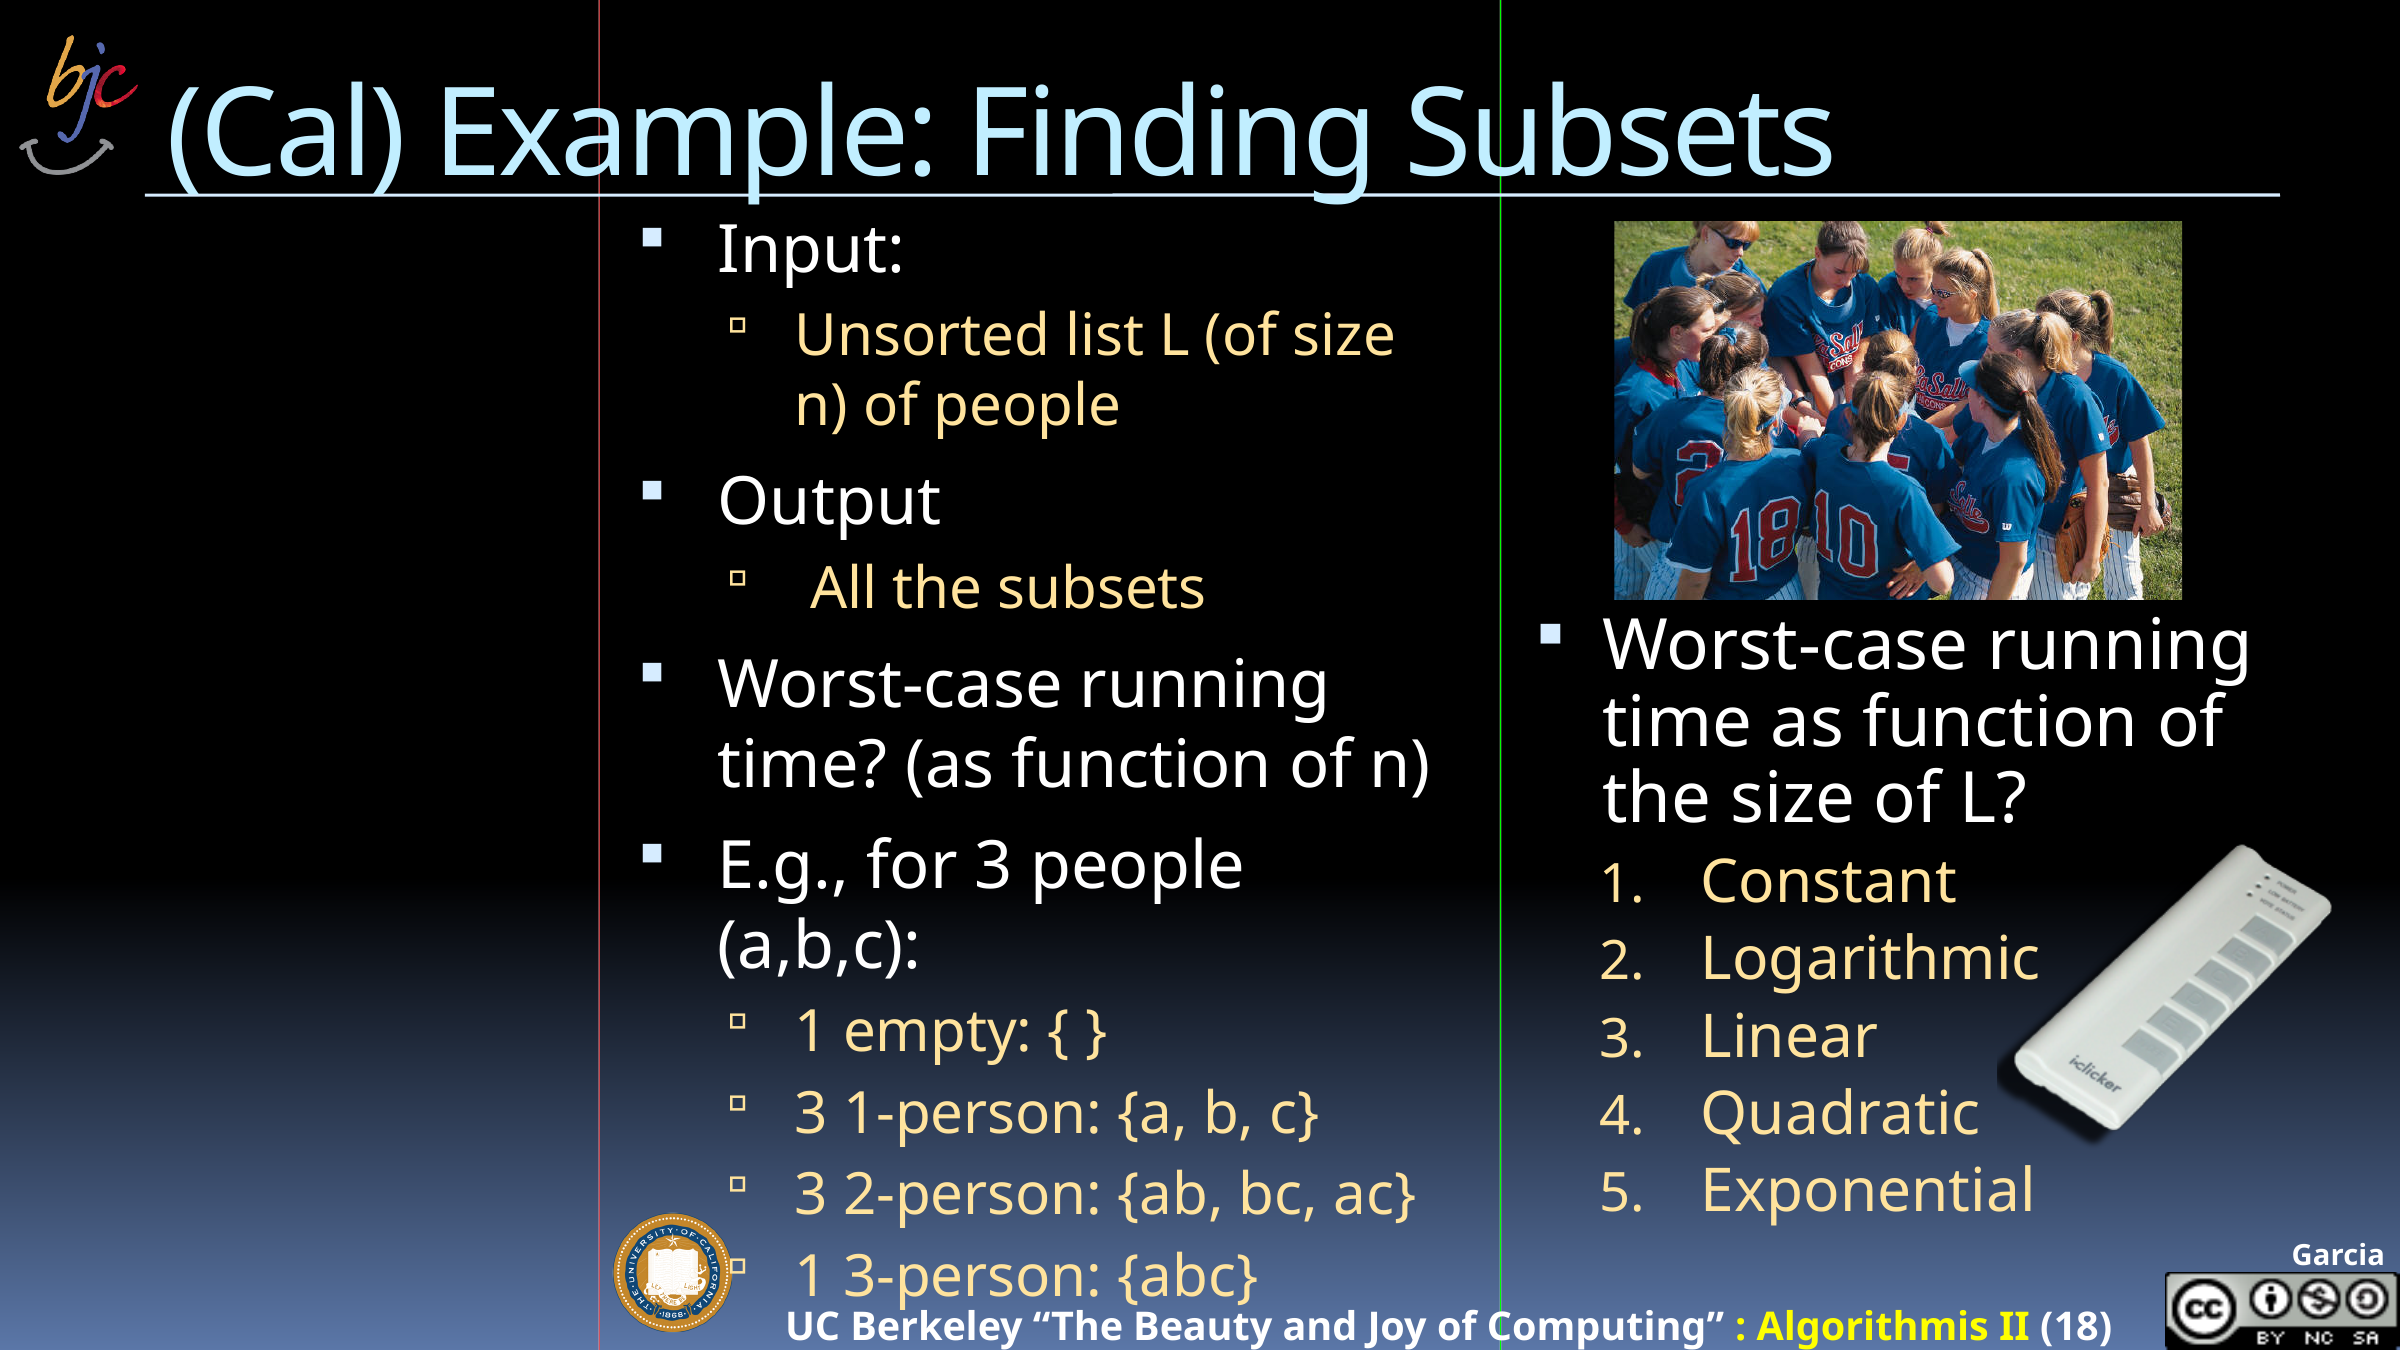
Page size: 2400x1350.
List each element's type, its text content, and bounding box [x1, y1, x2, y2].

text_box Worst-case running time as function of the size of L? Constant Logarithmic Linear Quadratic Exponential [1503, 599, 2299, 1240]
list Input: Unsorted list L (of size n) of people Output All the subsets Worst-case running time? (as function of n) E.g., for 3 people (a,b,c): 1 empty: { } 3 1-person: {a, b, c} 3 2-person: {ab, bc, ac} 1 3-person: {abc} [599, 194, 1469, 1240]
picture [0, 0, 2400, 1350]
title (Cal) Example: Finding Subsets [144, 41, 2288, 192]
